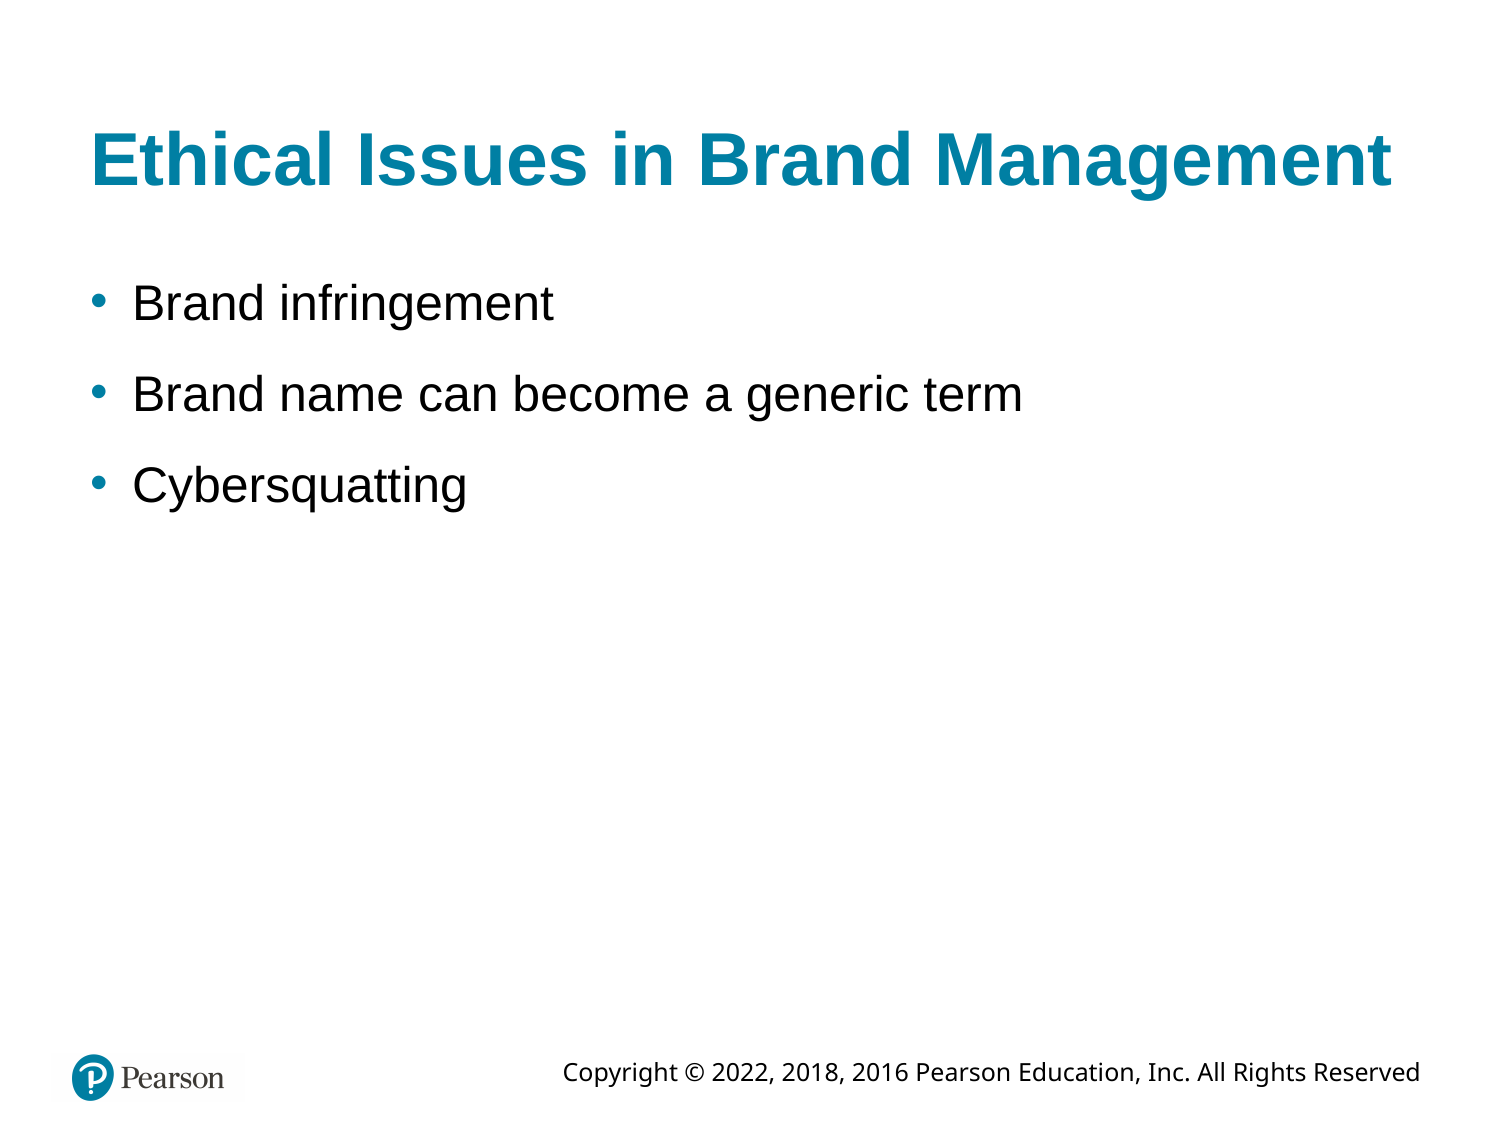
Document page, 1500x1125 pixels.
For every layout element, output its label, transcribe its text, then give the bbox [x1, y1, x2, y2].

title Ethical Issues in Brand Management [75, 35, 1425, 216]
list Brand infringement Brand name can become a generic term Cybersquatting [75, 255, 1426, 1021]
picture [51, 1053, 245, 1102]
